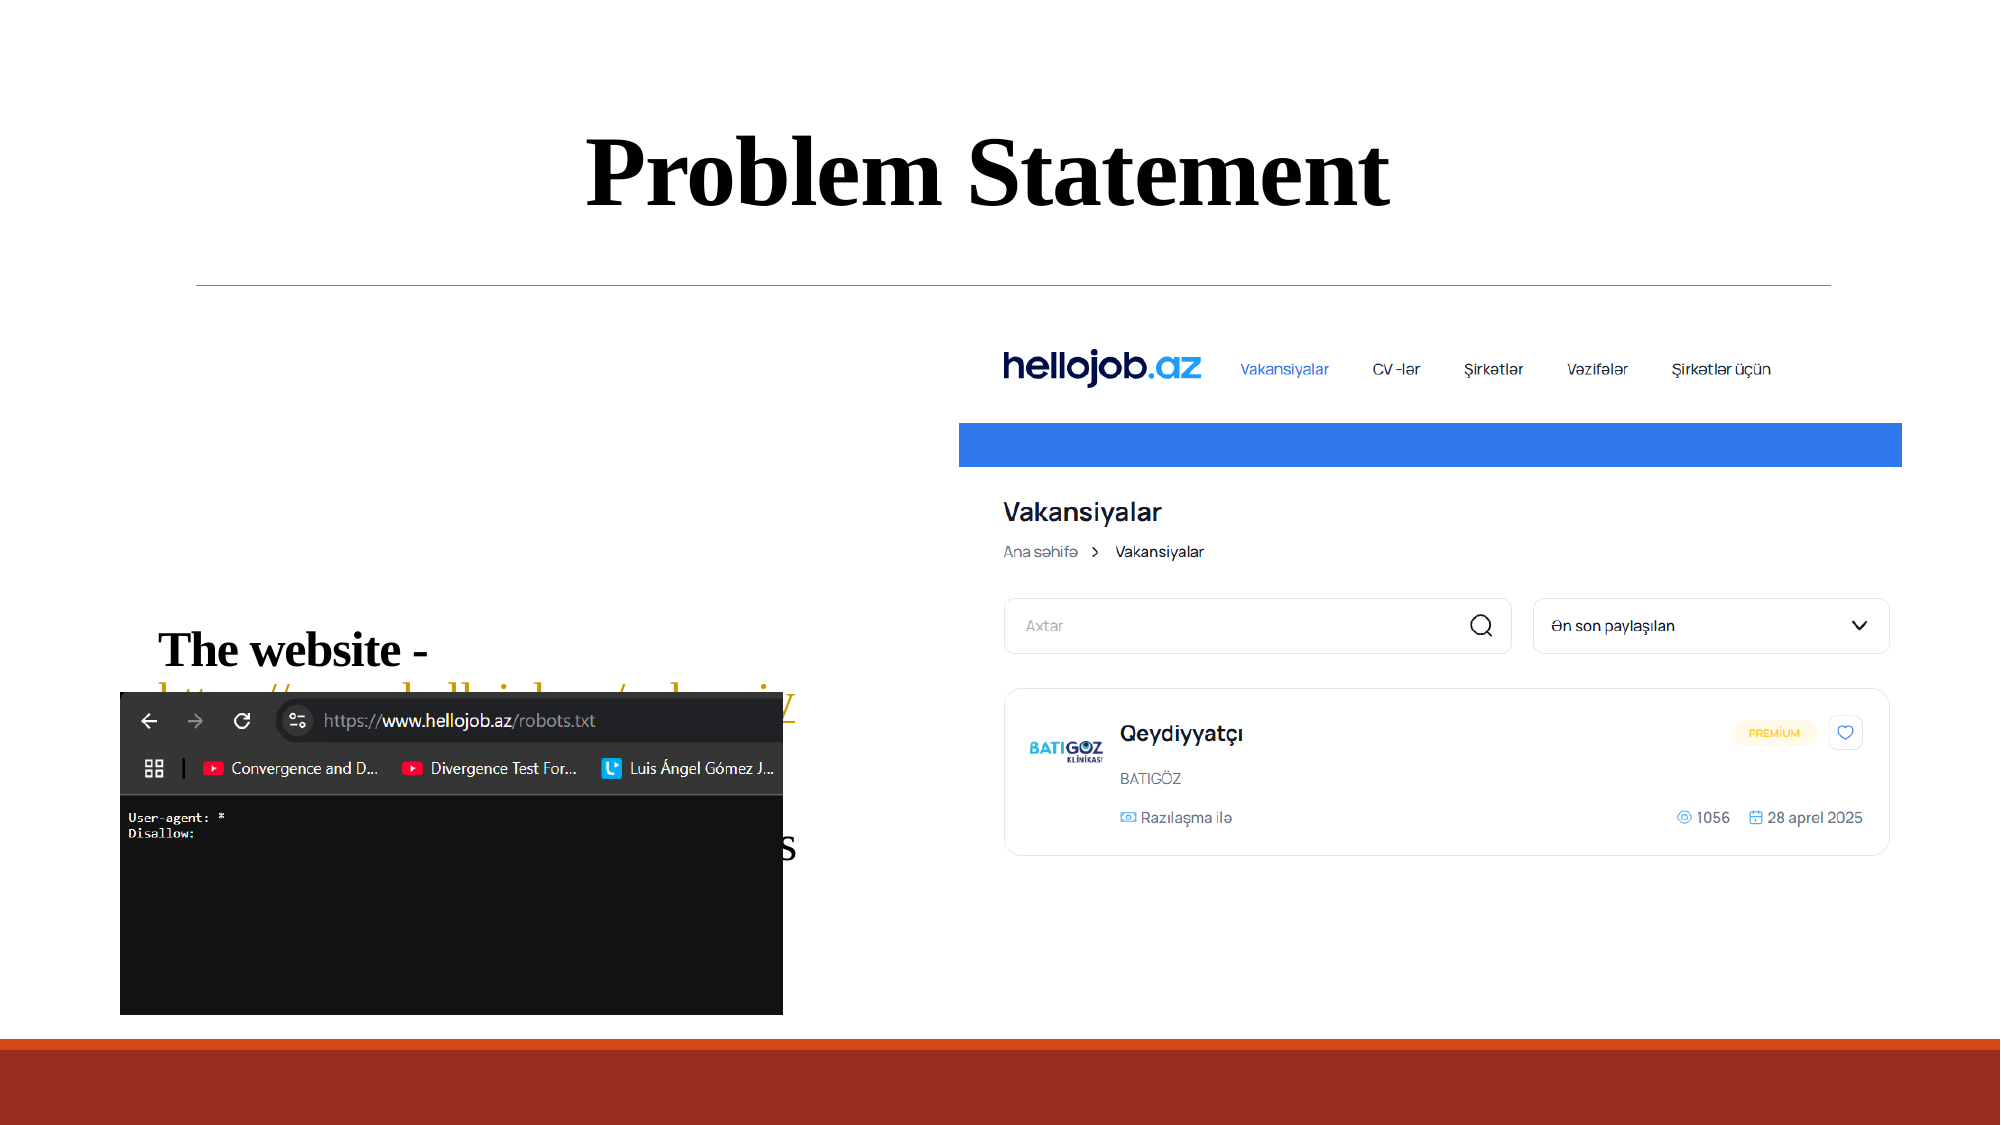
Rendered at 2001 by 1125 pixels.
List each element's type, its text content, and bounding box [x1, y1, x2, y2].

text_box The website - https://www.hellojob.az/vakansiyalar Purpose – Collection & Analysis of the Job Data in Azerbaijan [143, 618, 823, 980]
title Problem Statement [174, 91, 1825, 234]
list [958, 318, 1903, 867]
picture [119, 692, 784, 1016]
